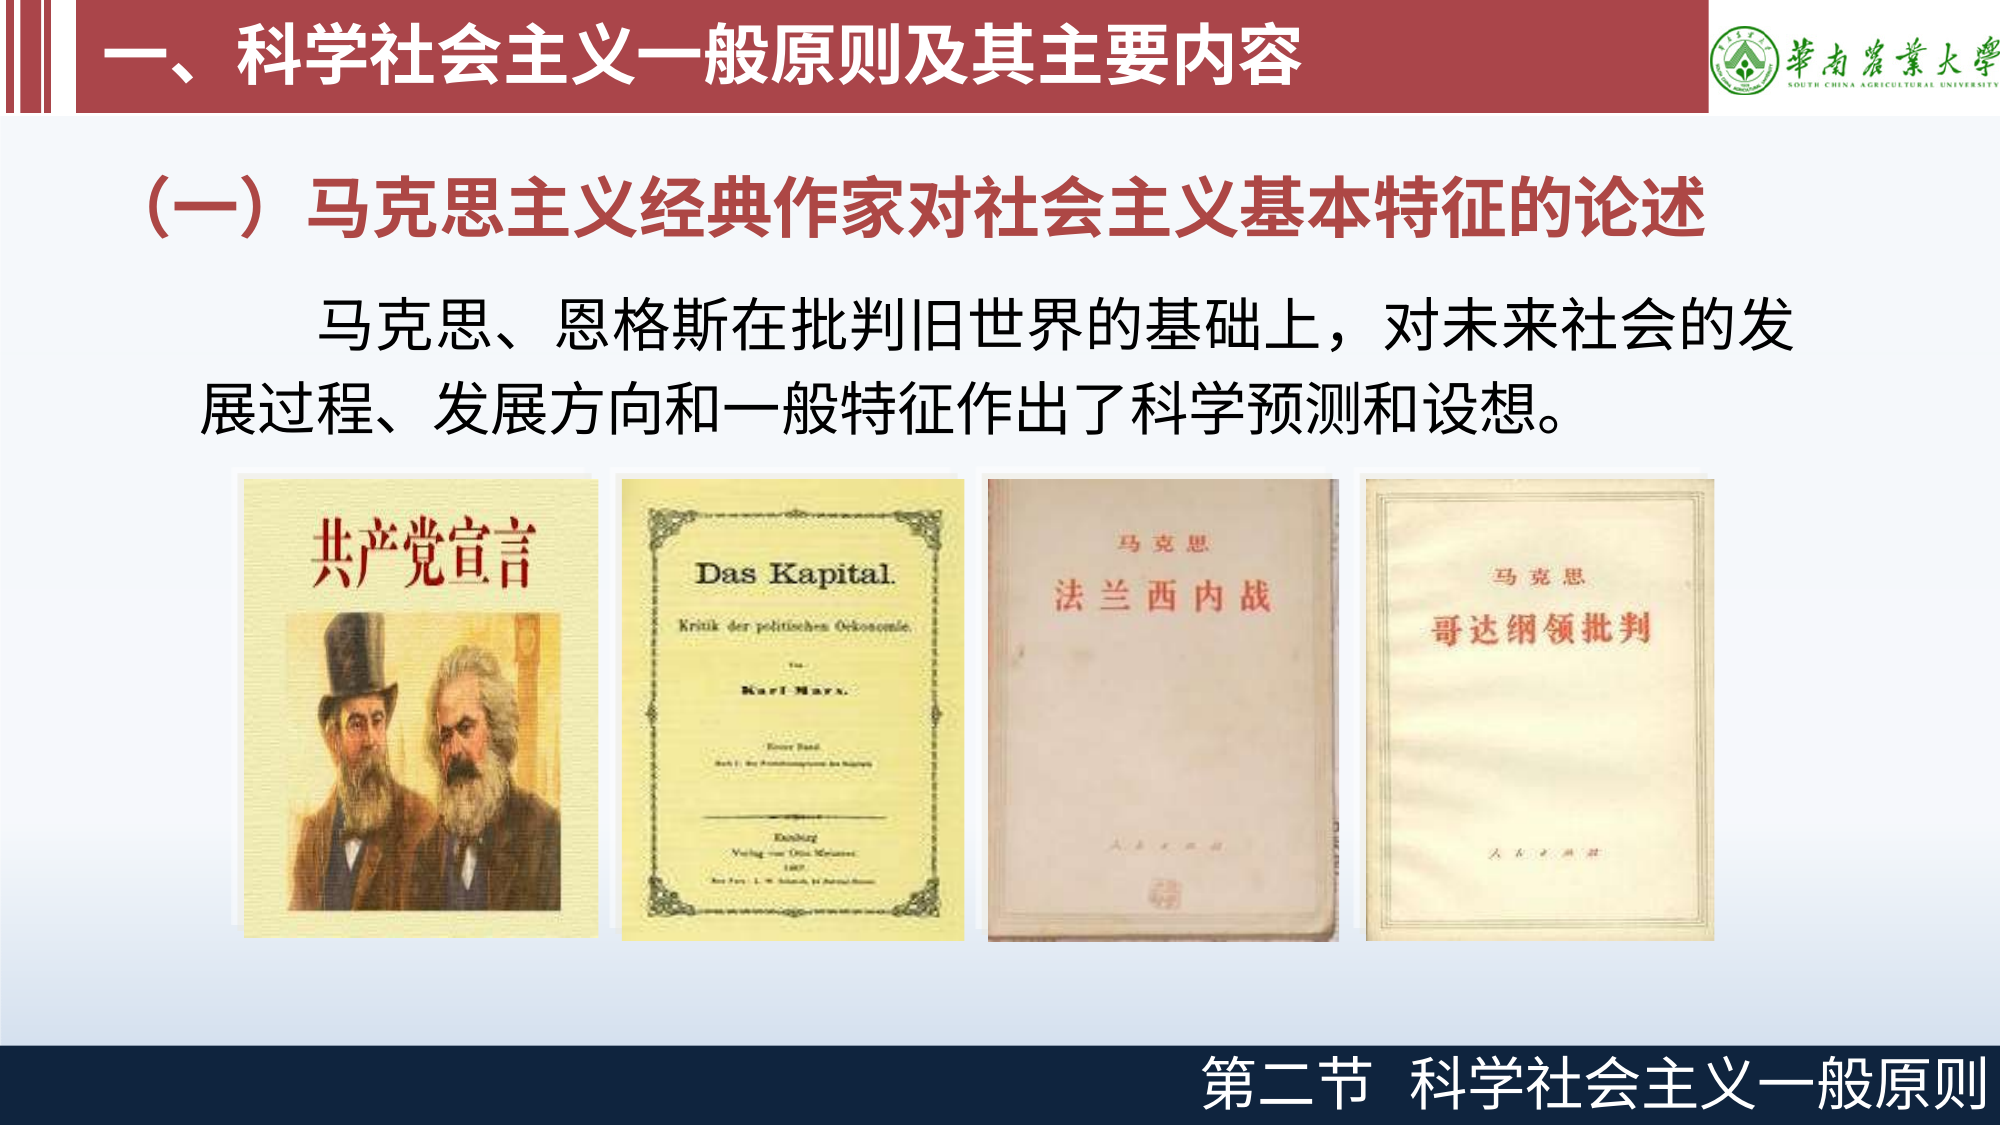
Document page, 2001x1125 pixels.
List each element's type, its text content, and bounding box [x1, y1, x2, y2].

text_box [988, 479, 1340, 942]
text_box [1353, 467, 1702, 928]
text_box [244, 479, 599, 938]
text_box [1366, 479, 1715, 941]
text_box [0, 1045, 2000, 1125]
text_box [621, 479, 965, 941]
text_box 科学社会主义一般原则 [1407, 1044, 1995, 1118]
text_box （一）马克思主义经典作家对社会主义基本特征的论述 马克思、恩格斯在批判旧世界的基础上，对未来社会的发 展过程、发展方向和一般特征作出了科学预测和设想。 [103, 163, 1802, 443]
text_box [1359, 473, 1708, 934]
picture [1710, 26, 2000, 95]
text_box [237, 473, 592, 931]
text_box [981, 473, 1333, 935]
text_box 第二节 [1197, 1044, 1377, 1118]
text_box [0, 116, 2000, 1045]
text_box [975, 466, 1327, 929]
text_box [615, 473, 958, 934]
title 一、科学社会主义一般原则及其主要内容 [100, 10, 1340, 201]
text_box [609, 467, 952, 928]
text_box [231, 467, 586, 925]
